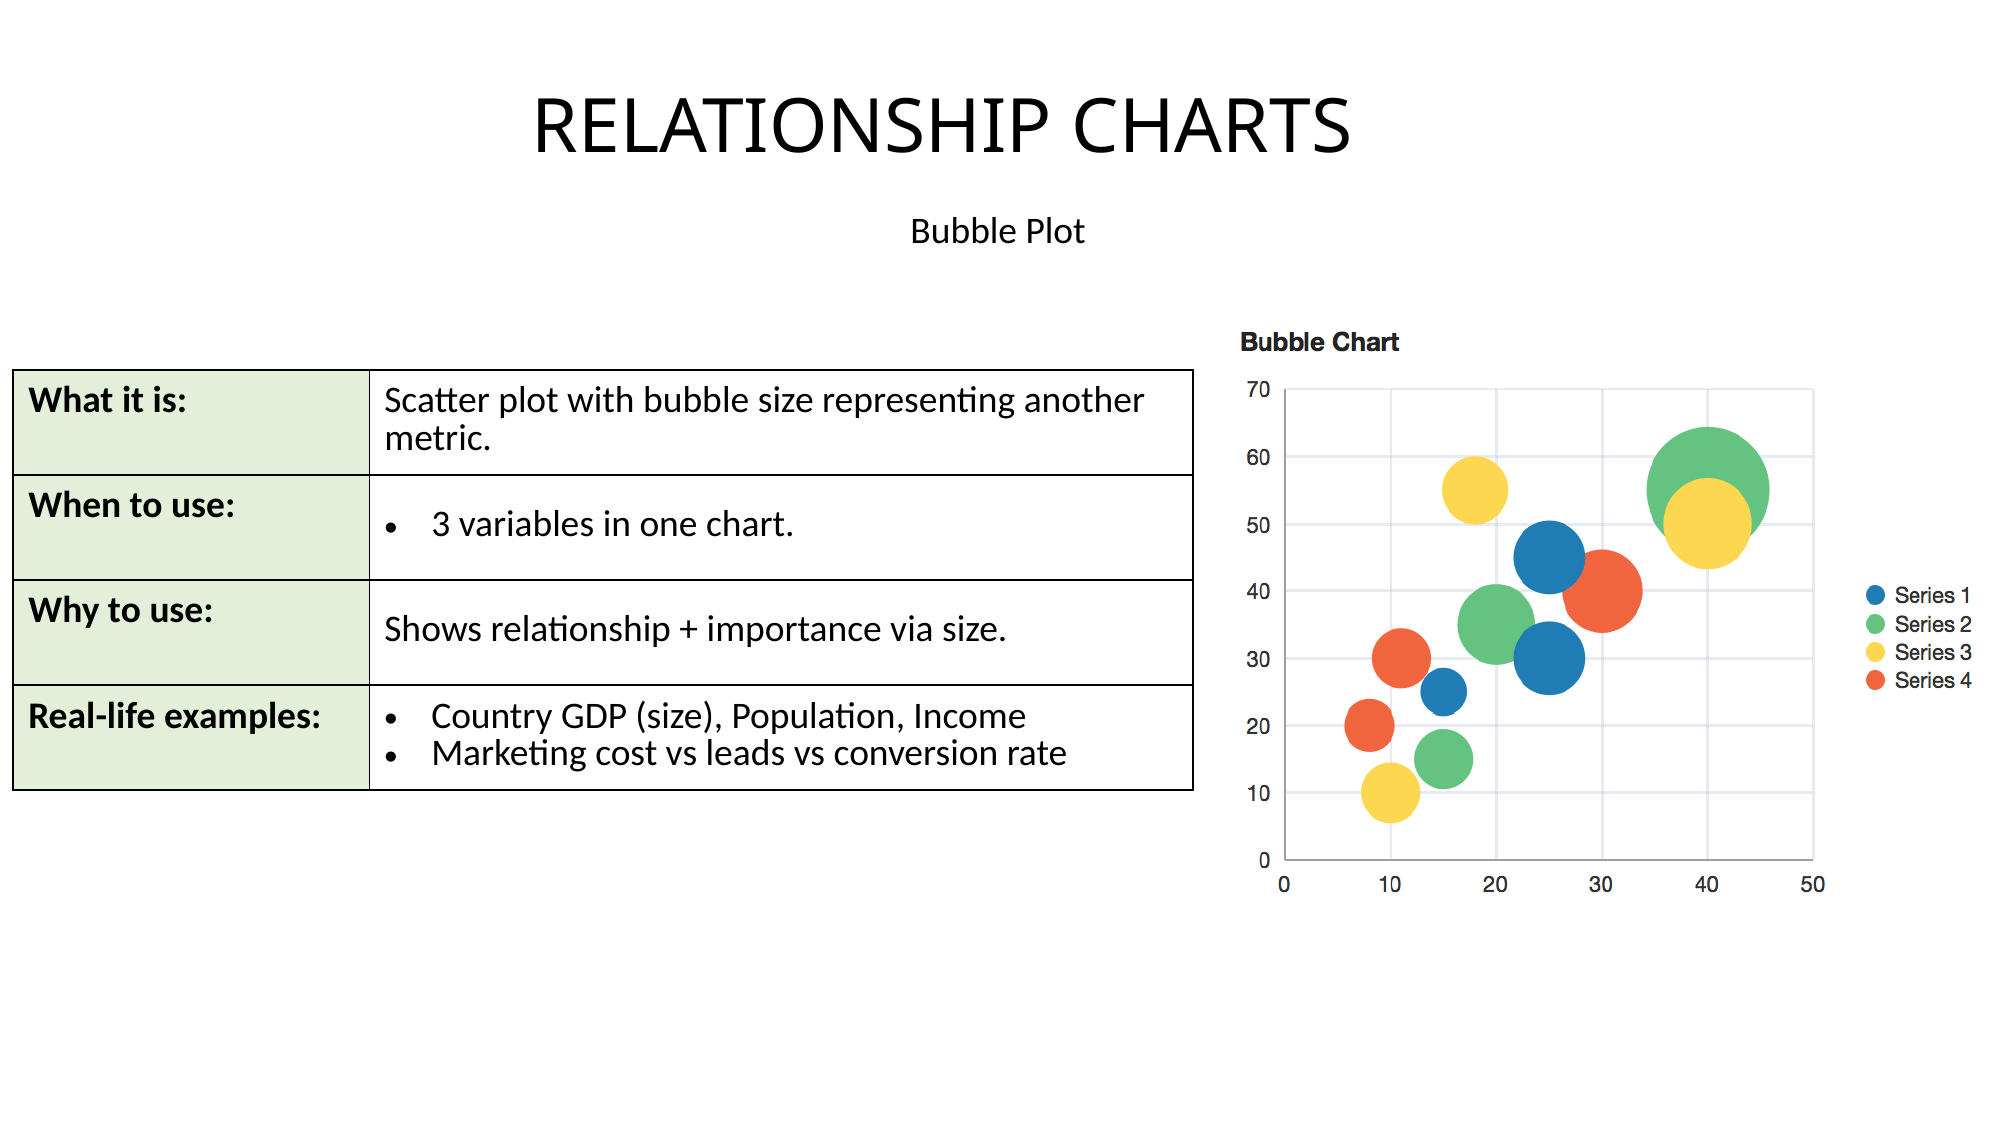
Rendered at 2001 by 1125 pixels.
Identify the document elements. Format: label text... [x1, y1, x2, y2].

table_header What it is: [14, 371, 369, 474]
text_box Bubble Plot [895, 198, 1105, 258]
picture [1218, 310, 2000, 916]
text_box RELATIONSHIP CHARTS [517, 70, 1545, 176]
table_cell Why to use: [14, 581, 369, 684]
table_header Scatter plot with bubble size representing another metric. [370, 371, 1192, 474]
table_cell When to use: [14, 476, 369, 579]
table_cell Real-life examples: [14, 686, 369, 789]
table_cell Shows relationship + importance via size. [370, 581, 1192, 684]
table_cell 3 variables in one chart. [370, 476, 1192, 579]
table_cell Country GDP (size), Population, Income Marketing cost vs leads vs conversion rate [370, 686, 1192, 789]
